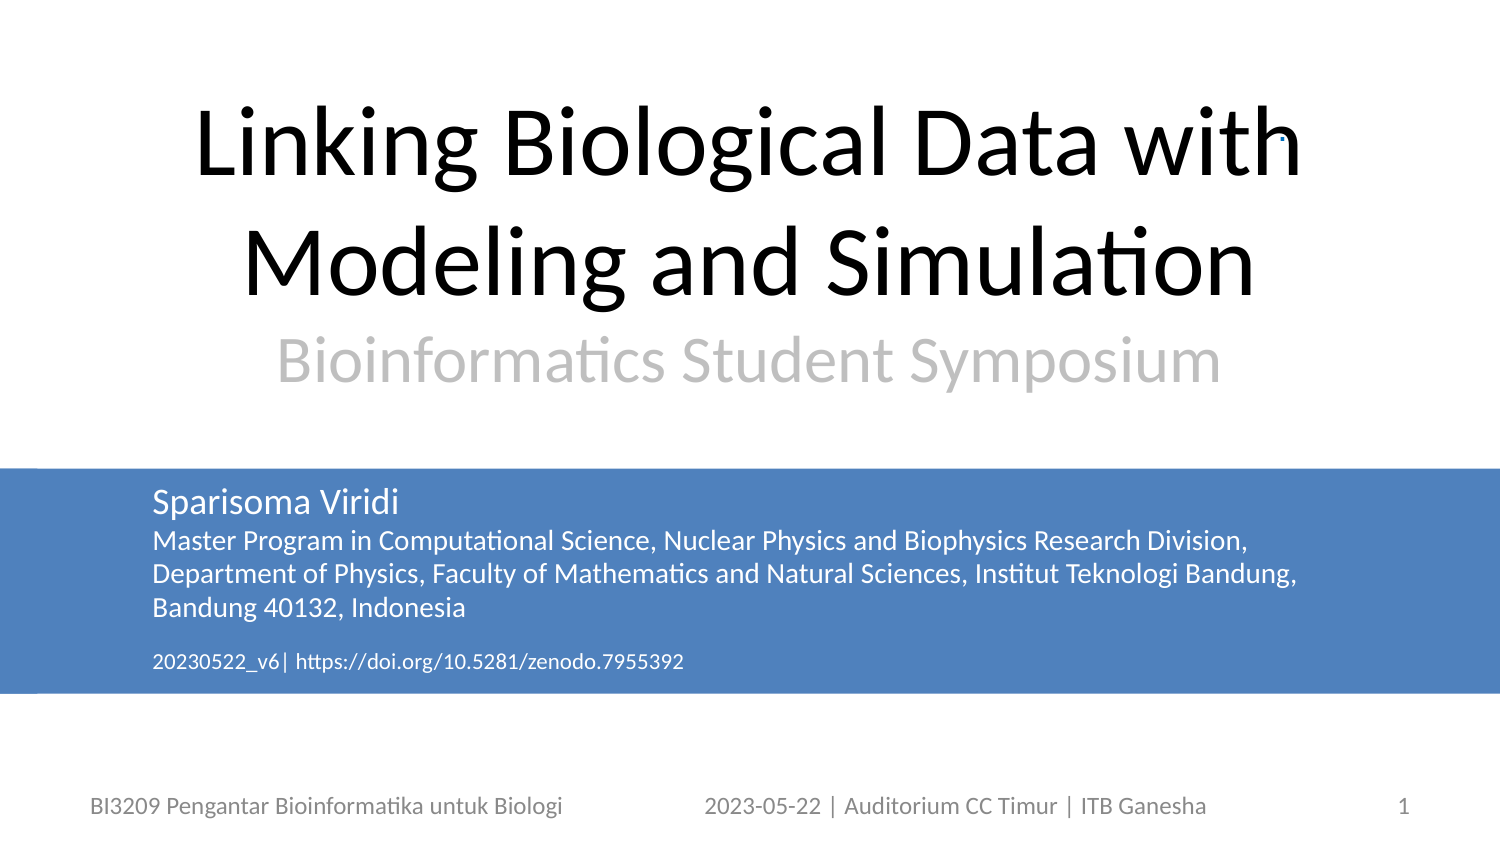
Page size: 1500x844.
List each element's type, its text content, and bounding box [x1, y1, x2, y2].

text_box [291, 645, 686, 688]
footer 2023-05-22 | Auditorium CC Timur | ITB Ganesha [675, 782, 1238, 827]
slide_number 1 [1299, 782, 1425, 827]
text_box [0, 467, 1500, 696]
title Linking Biological Data with Modeling and Simulation Bioinformatics Student Symposium [56, 84, 1444, 387]
subtitle Sparisoma Viridi Master Program in Computational Science, Nuclear Physics and Biophysics Research Division, Department of Physics, Faculty of Mathematics and Natural Sciences, Institut Teknologi Bandung, Bandung 40132, Indonesia 20230522_v6| https://doi.org/10.5281/zenodo.7955392 [137, 478, 1351, 685]
text_box . [1262, 96, 1303, 157]
slide_number BI3209 Pengantar Bioinformatika untuk Biologi [75, 782, 600, 827]
